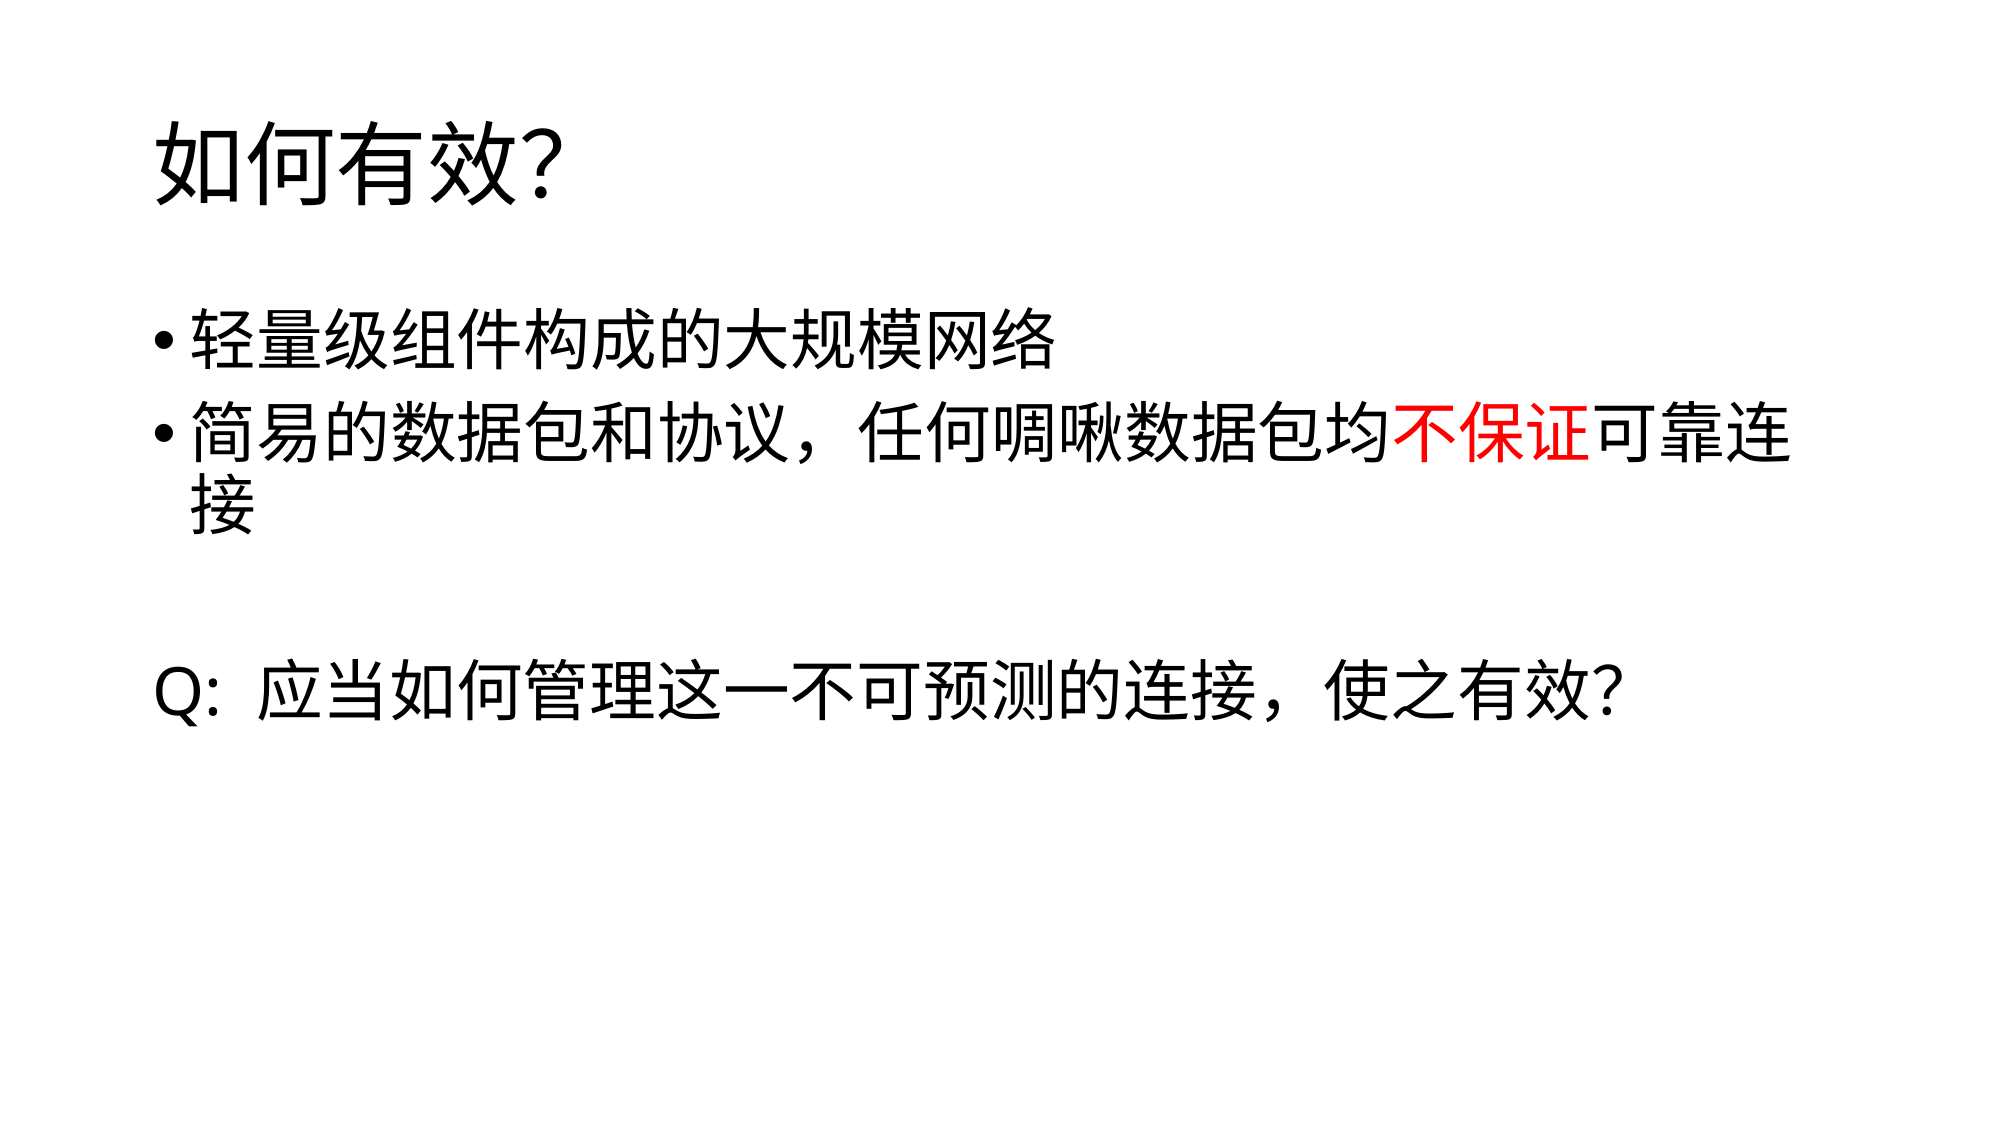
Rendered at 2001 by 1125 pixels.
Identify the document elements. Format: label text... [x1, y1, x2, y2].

list 轻量级组件构成的大规模网络 简易的数据包和协议，任何啁啾数据包均不保证可靠连接 Q: 应当如何管理这一不可预测的连接，使之有效？ [137, 299, 1863, 1014]
title 如何有效？ [137, 59, 1863, 278]
